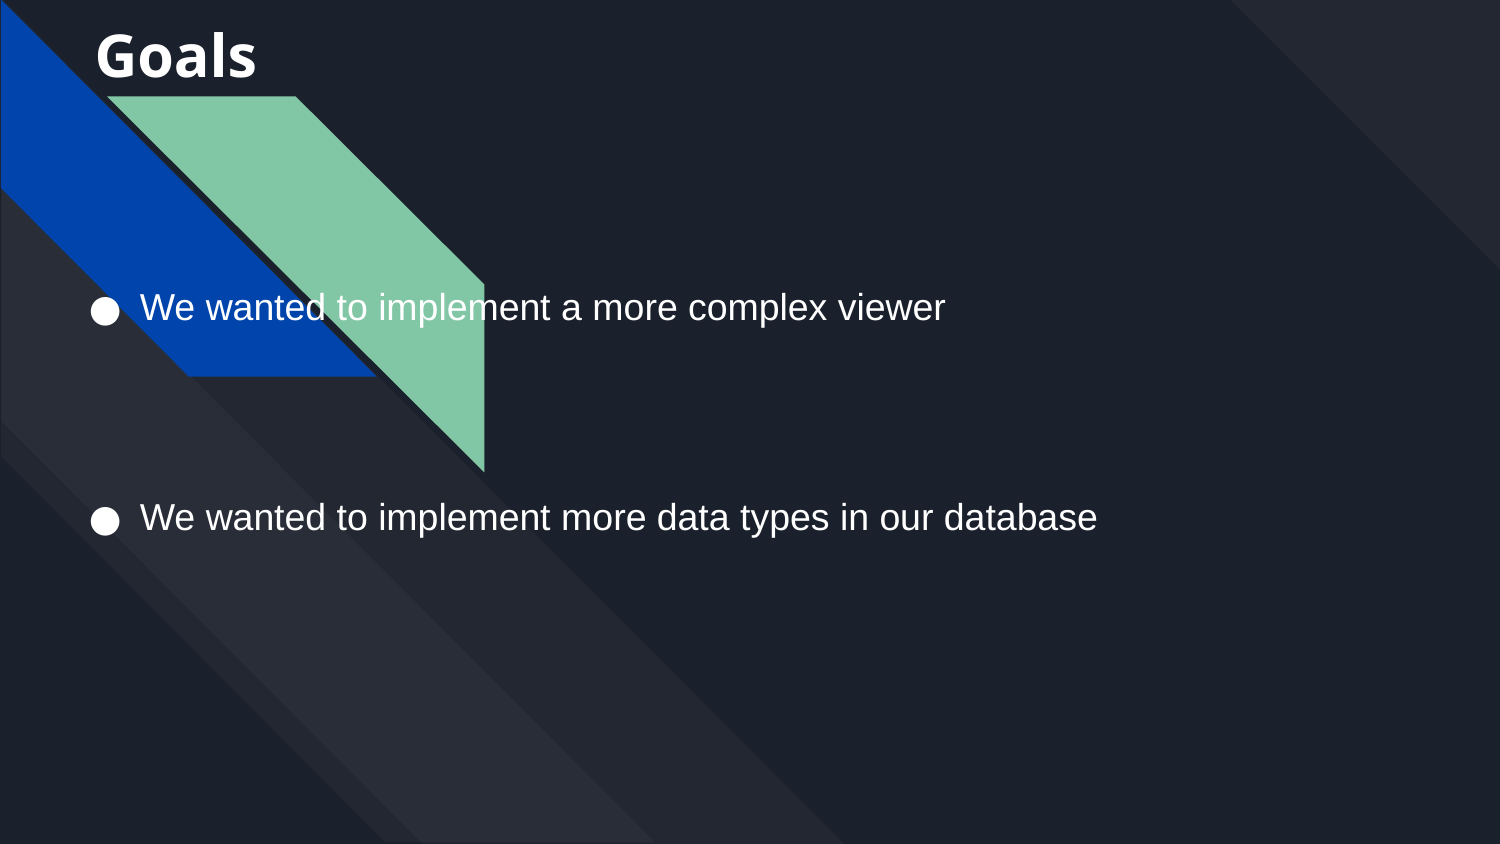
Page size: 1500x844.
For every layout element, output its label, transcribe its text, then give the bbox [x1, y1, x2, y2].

subtitle We wanted to implement a more complex viewer We wanted to implement more data types in our database [49, 271, 1409, 844]
title Goals [79, 0, 903, 112]
